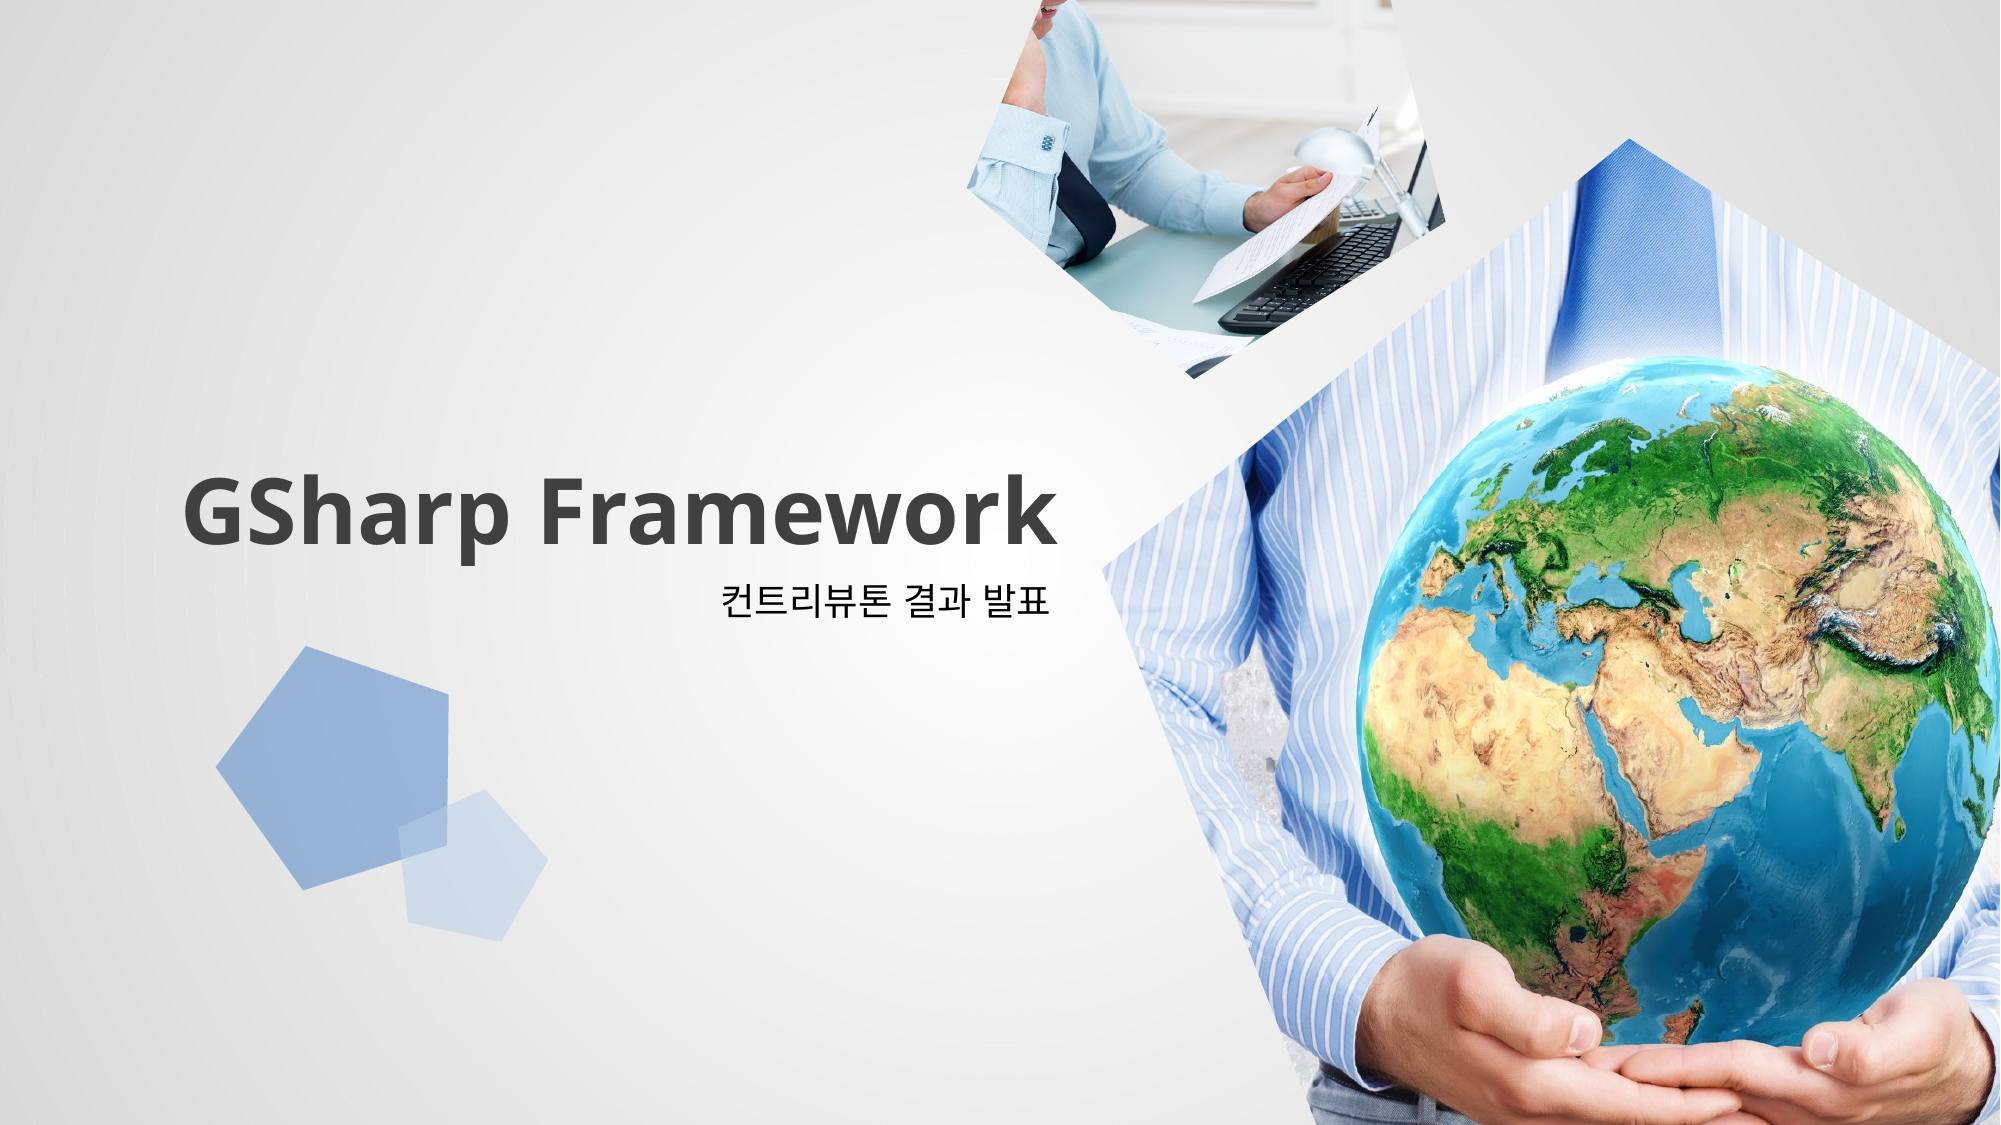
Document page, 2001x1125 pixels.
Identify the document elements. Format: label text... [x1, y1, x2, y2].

list GSharp Framework [59, 318, 1074, 697]
text_box 컨트리뷰톤 결과 발표 [705, 570, 1067, 631]
picture [1101, 138, 2001, 1125]
picture [966, 0, 1446, 380]
